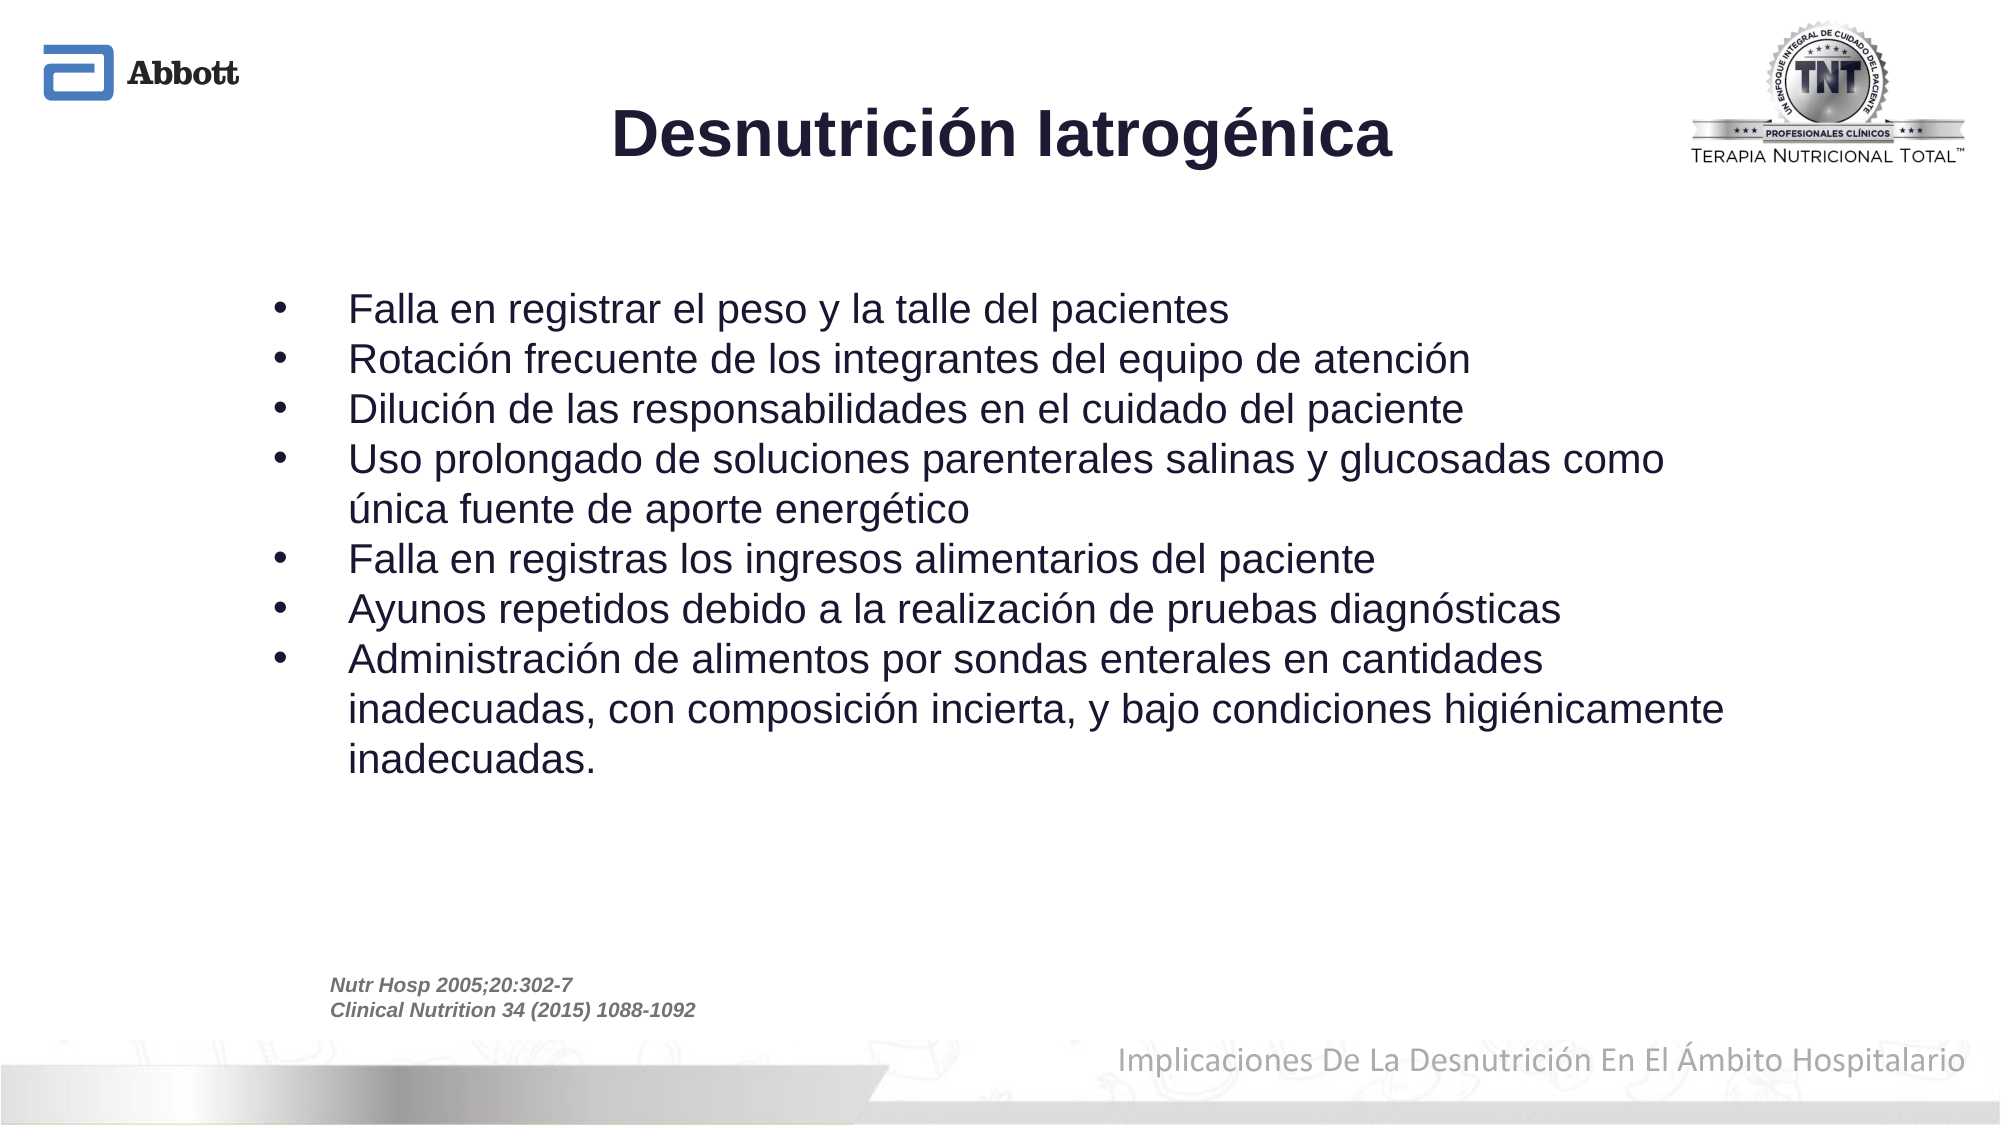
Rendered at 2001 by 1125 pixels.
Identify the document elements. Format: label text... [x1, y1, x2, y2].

text_box Falla en registrar el peso y la talle del pacientes Rotación frecuente de los integrantes del equipo de atención Dilución de las responsabilidades en el cuidado del paciente Uso prolongado de soluciones parenterales salinas y glucosadas como única fuente de aporte energético Falla en registras los ingresos alimentarios del paciente Ayunos repetidos debido a la realización de pruebas diagnósticas Administración de alimentos por sondas enterales en cantidades inadecuadas, con composición incierta, y bajo condiciones higiénicamente inadecuadas. [258, 274, 1747, 790]
picture [0, 0, 2001, 1125]
text_box Nutr Hosp 2005;20:302-7 Clinical Nutrition 34 (2015) 1088-1092 [315, 963, 812, 1074]
text_box Desnutrición Iatrogénica [596, 82, 1408, 178]
